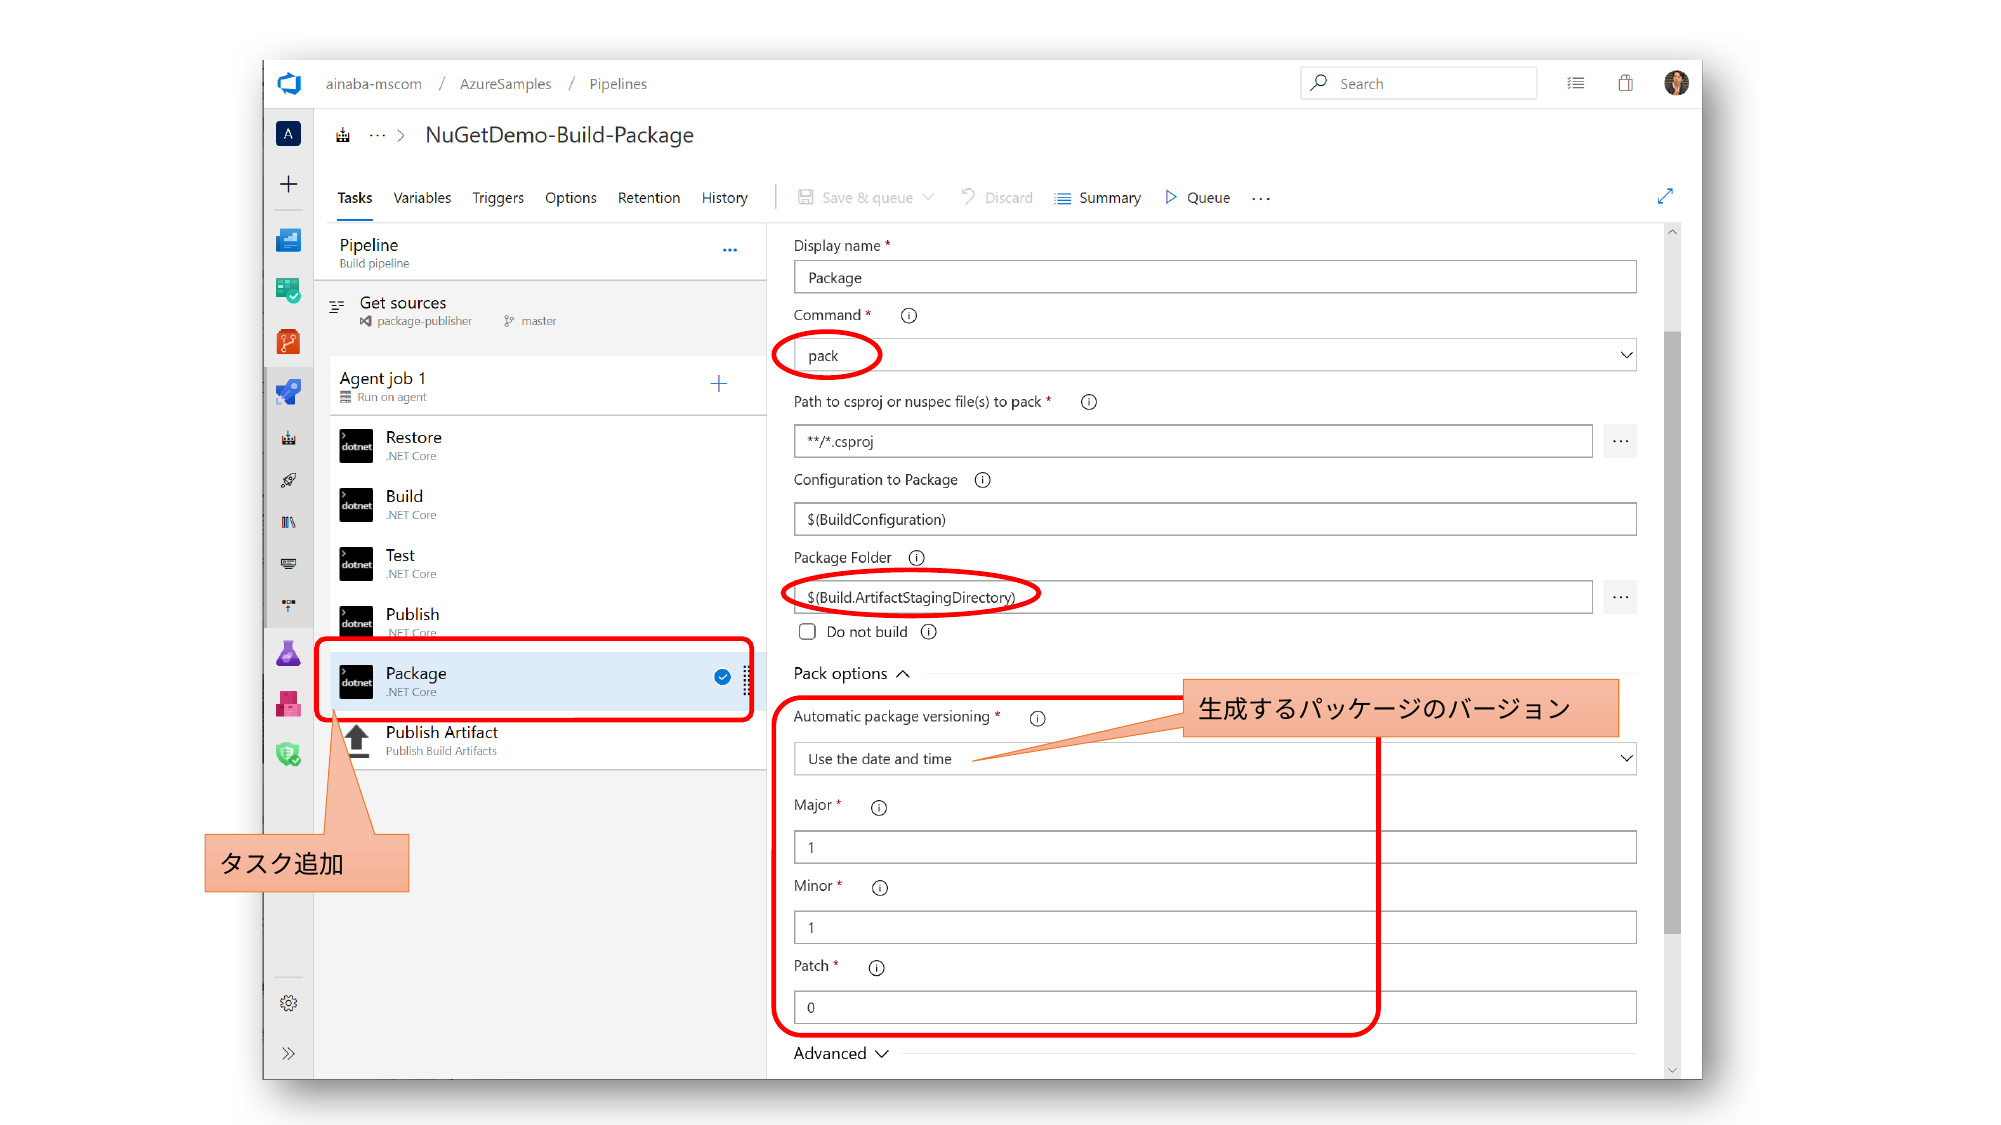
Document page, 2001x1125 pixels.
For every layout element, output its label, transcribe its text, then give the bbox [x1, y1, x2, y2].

picture [262, 60, 1703, 1080]
text_box タスク追加 [204, 833, 262, 893]
